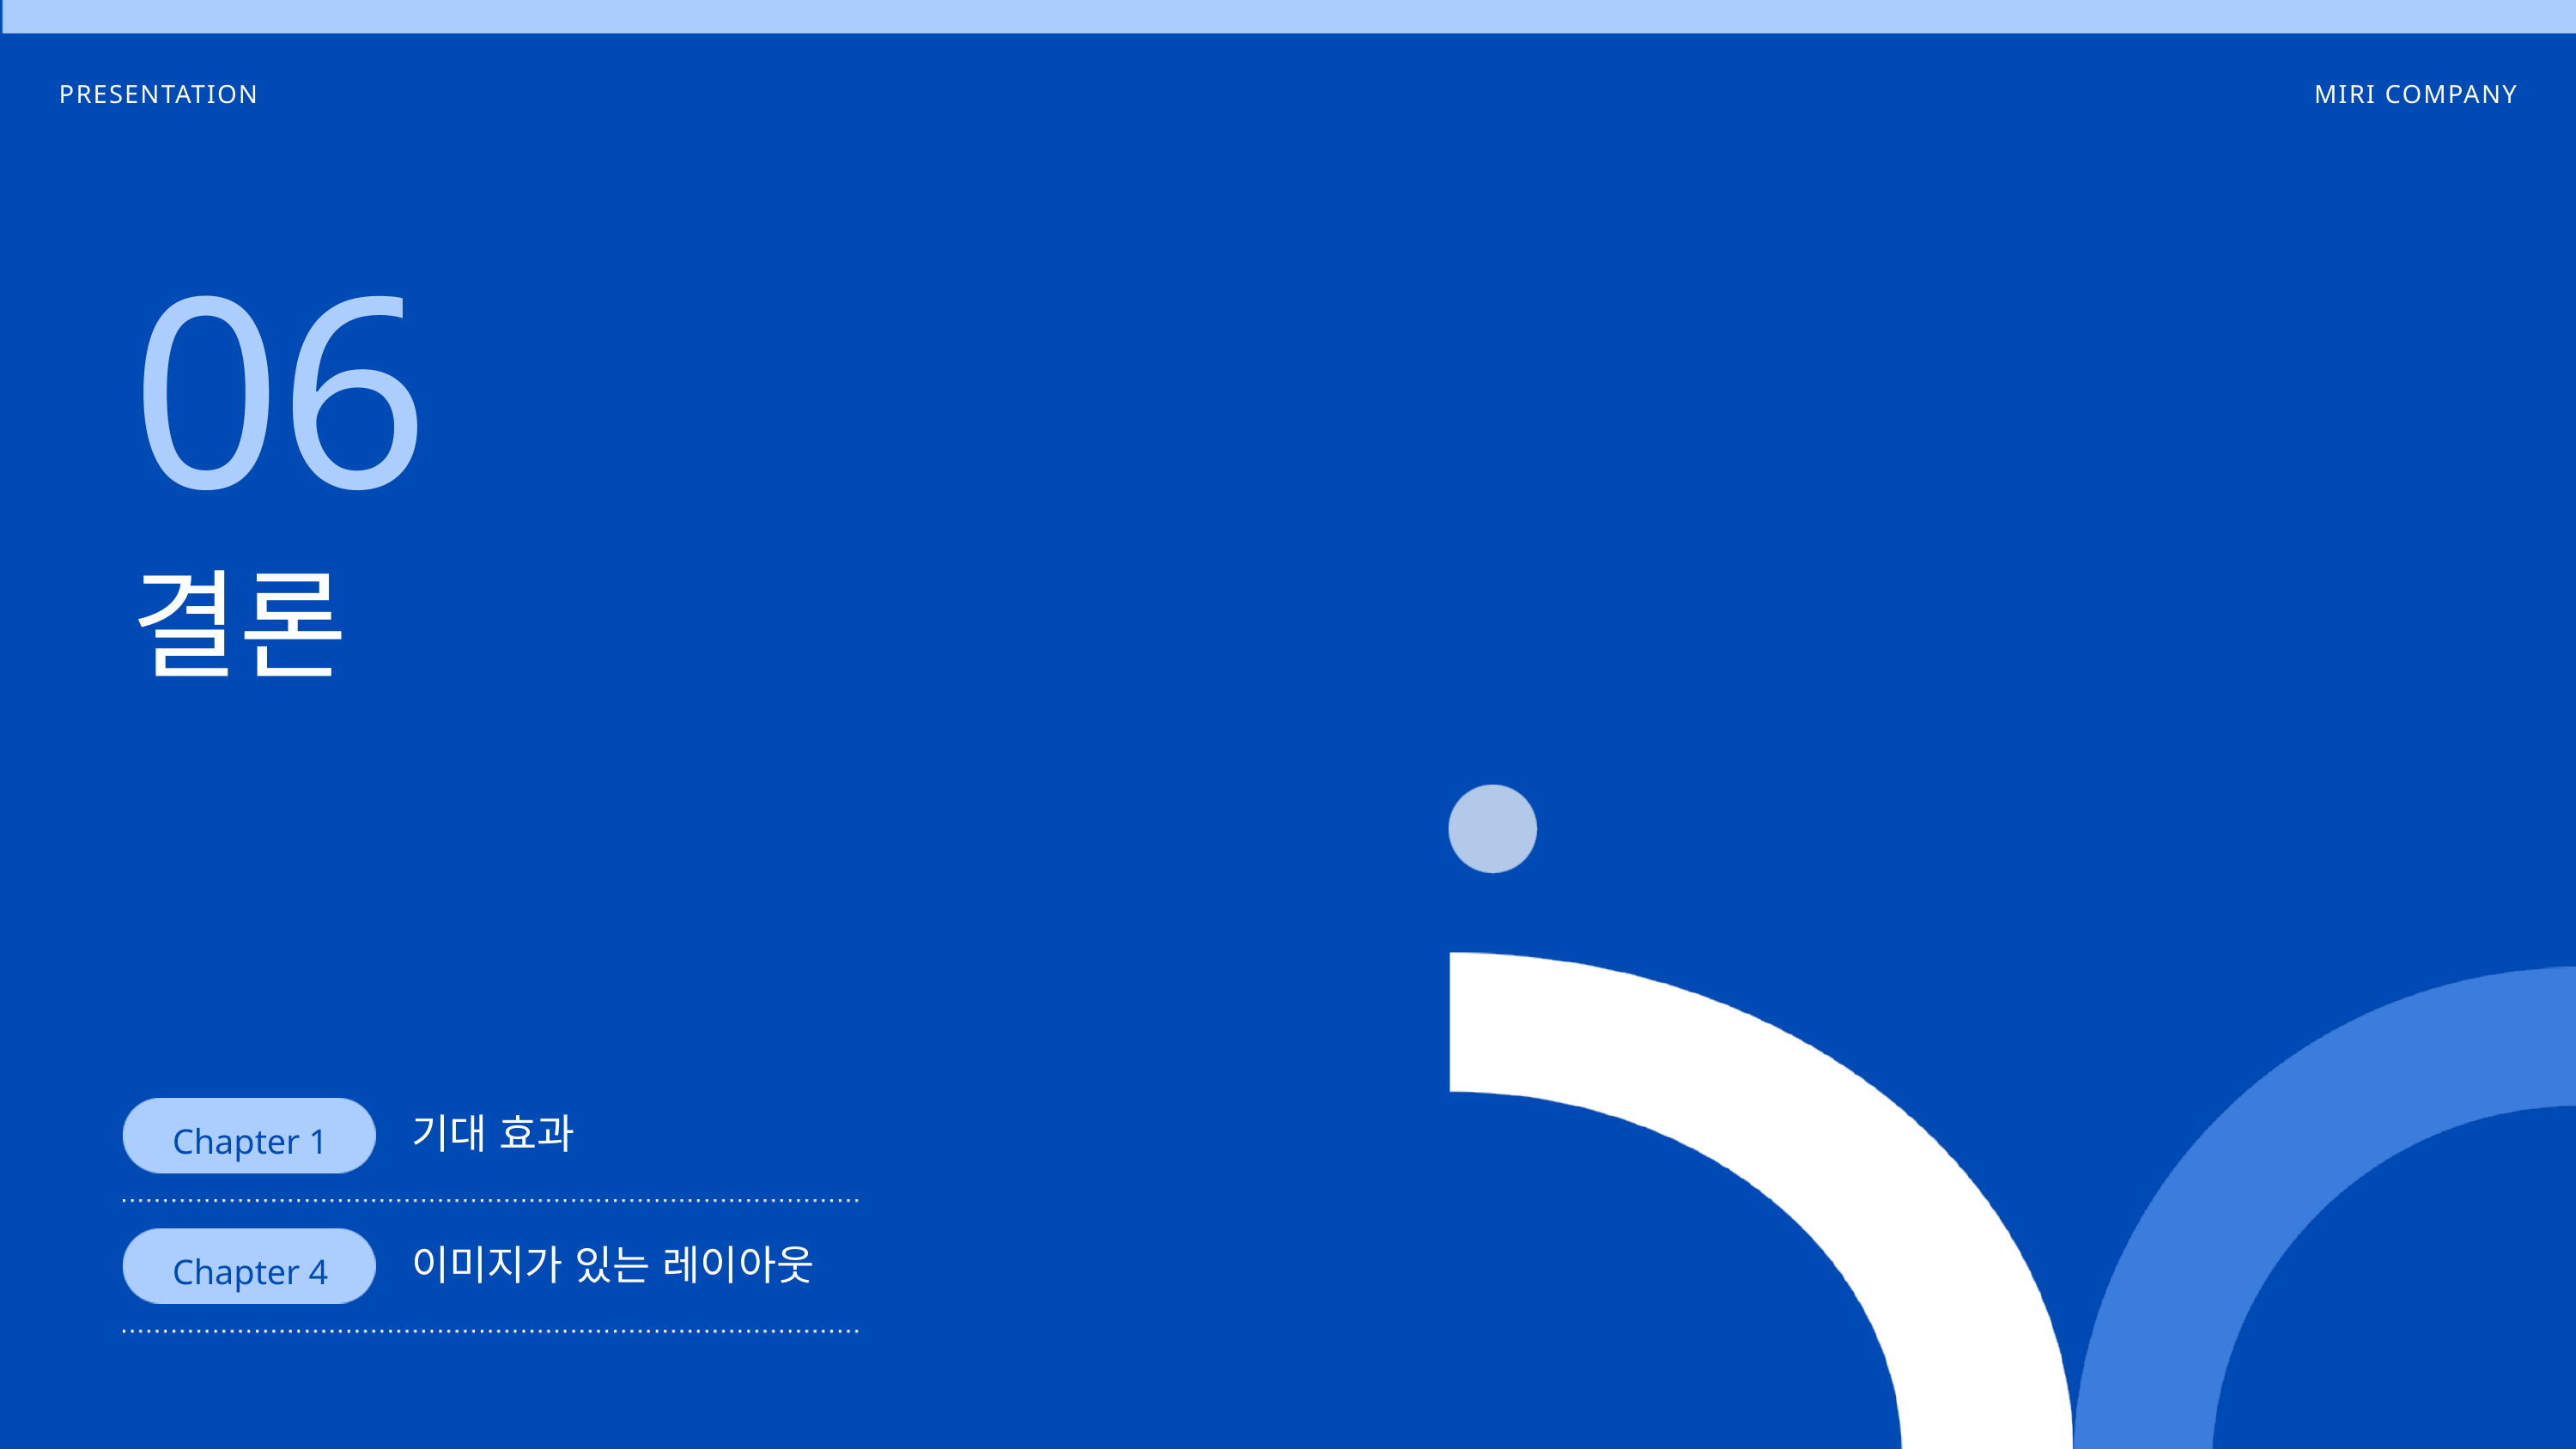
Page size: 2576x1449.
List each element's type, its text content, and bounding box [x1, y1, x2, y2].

text_box PRESENTATION [58, 71, 380, 107]
picture [123, 1330, 863, 1335]
text_box 기대 효과 [411, 1105, 878, 1165]
picture [123, 1228, 376, 1304]
text_box 이미지가 있는 레이아웃 [411, 1235, 878, 1295]
text_box MIRI COMPANY [2196, 71, 2518, 107]
picture [123, 1097, 376, 1173]
picture [1449, 785, 1539, 875]
text_box 06 [131, 223, 533, 550]
picture [3, 0, 2576, 1449]
picture [123, 1199, 863, 1204]
text_box 결론 [131, 550, 1270, 716]
